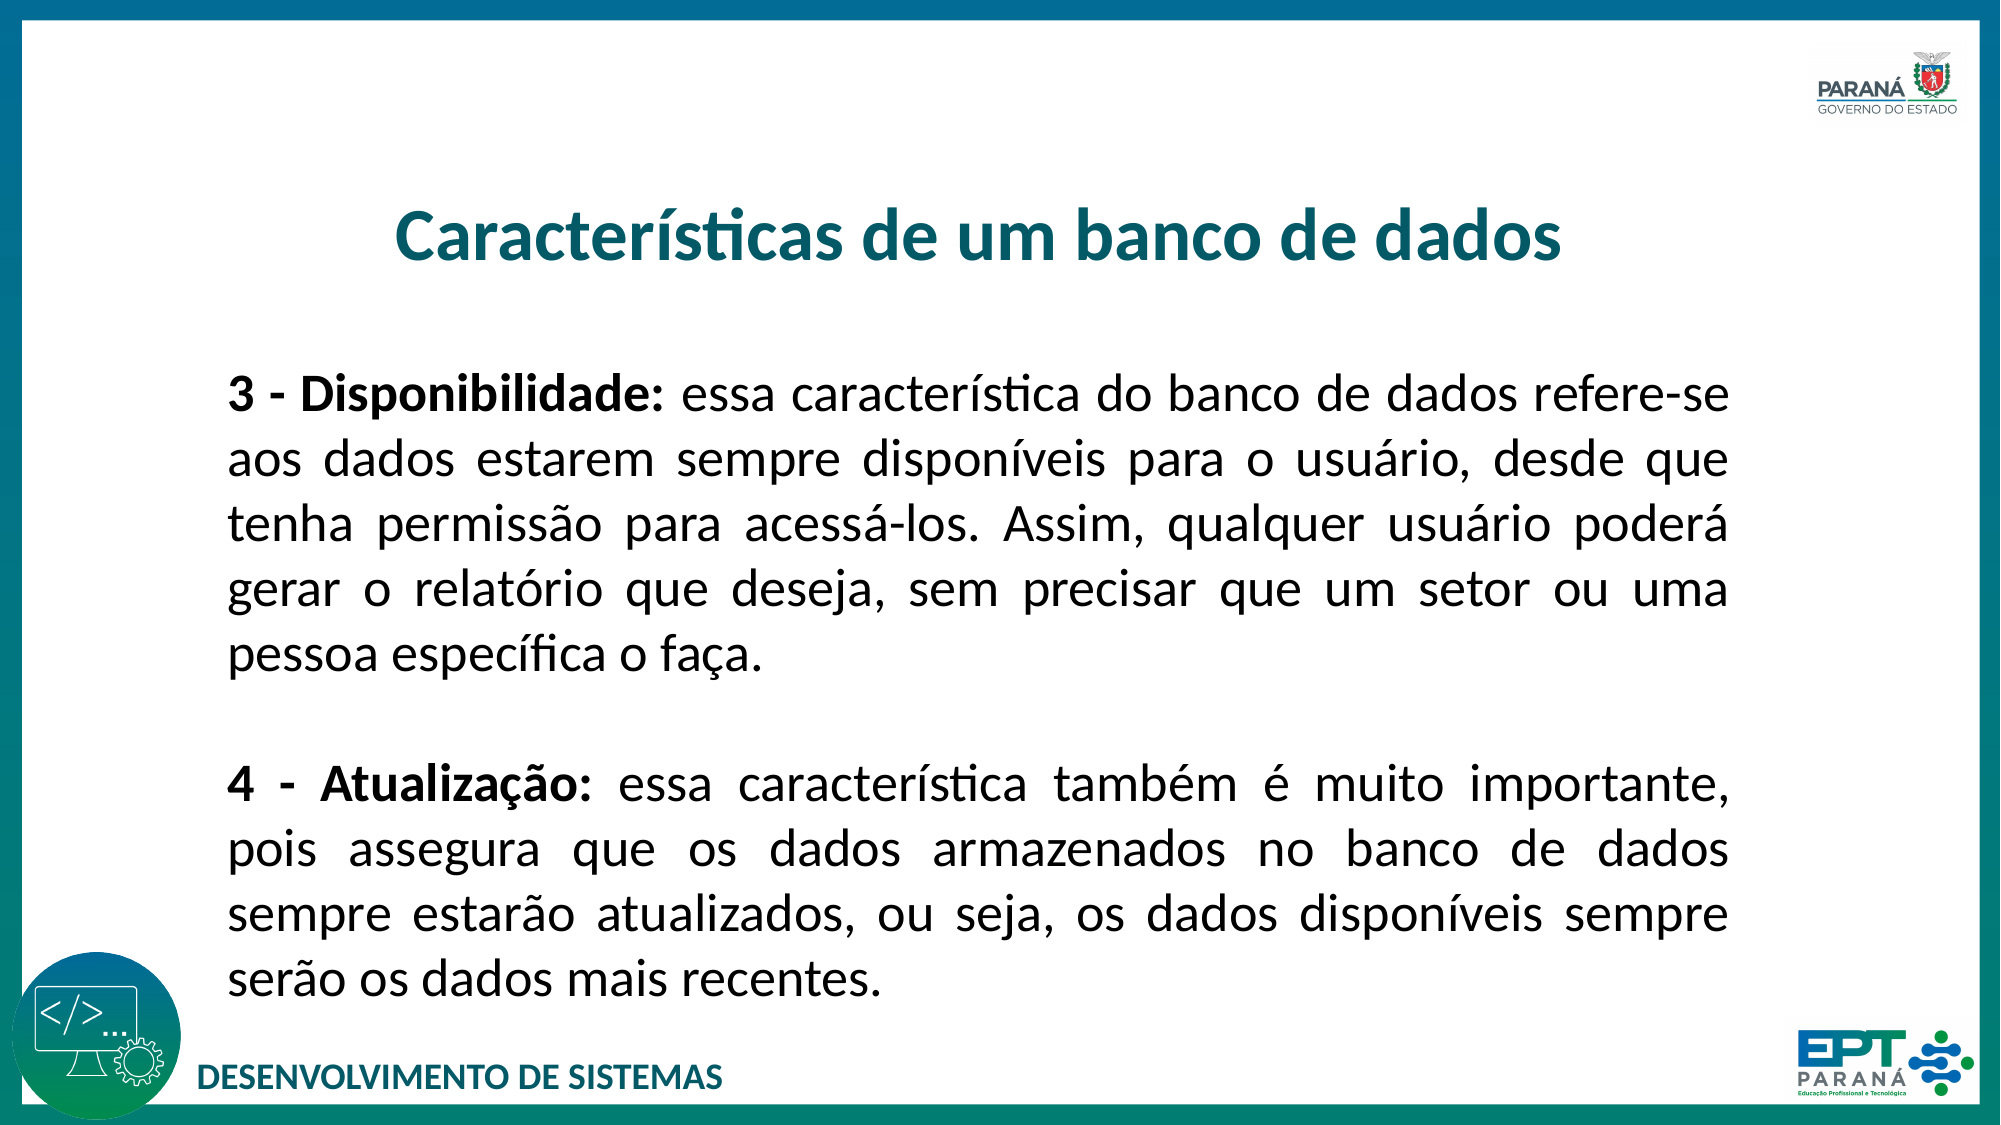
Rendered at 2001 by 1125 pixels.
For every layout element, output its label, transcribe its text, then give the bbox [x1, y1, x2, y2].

picture [0, 364, 22, 369]
text_box 3 - Disponibilidade: essa característica do banco de dados refere-se aos dados estarem sempre disponíveis para o usuário, desde que tenha permissão para acessá-los. Assim, qualquer usuário poderá gerar o relatório que deseja, sem precisar que um setor ou uma pessoa específica o faça. 4 - Atualização: essa característica também é muito importante, pois assegura que os dados armazenados no banco de dados sempre estarão atualizados, ou seja, os dados disponíveis sempre serão os dados mais recentes. [212, 350, 1748, 1015]
text_box Características de um banco de dados [380, 246, 1725, 284]
picture [1809, 75, 1966, 125]
picture [1784, 1016, 1979, 1103]
text_box [0, 0, 2000, 75]
text_box Características de um banco de dados [380, 178, 1725, 245]
picture [11, 951, 182, 1121]
picture [1980, 364, 2000, 369]
